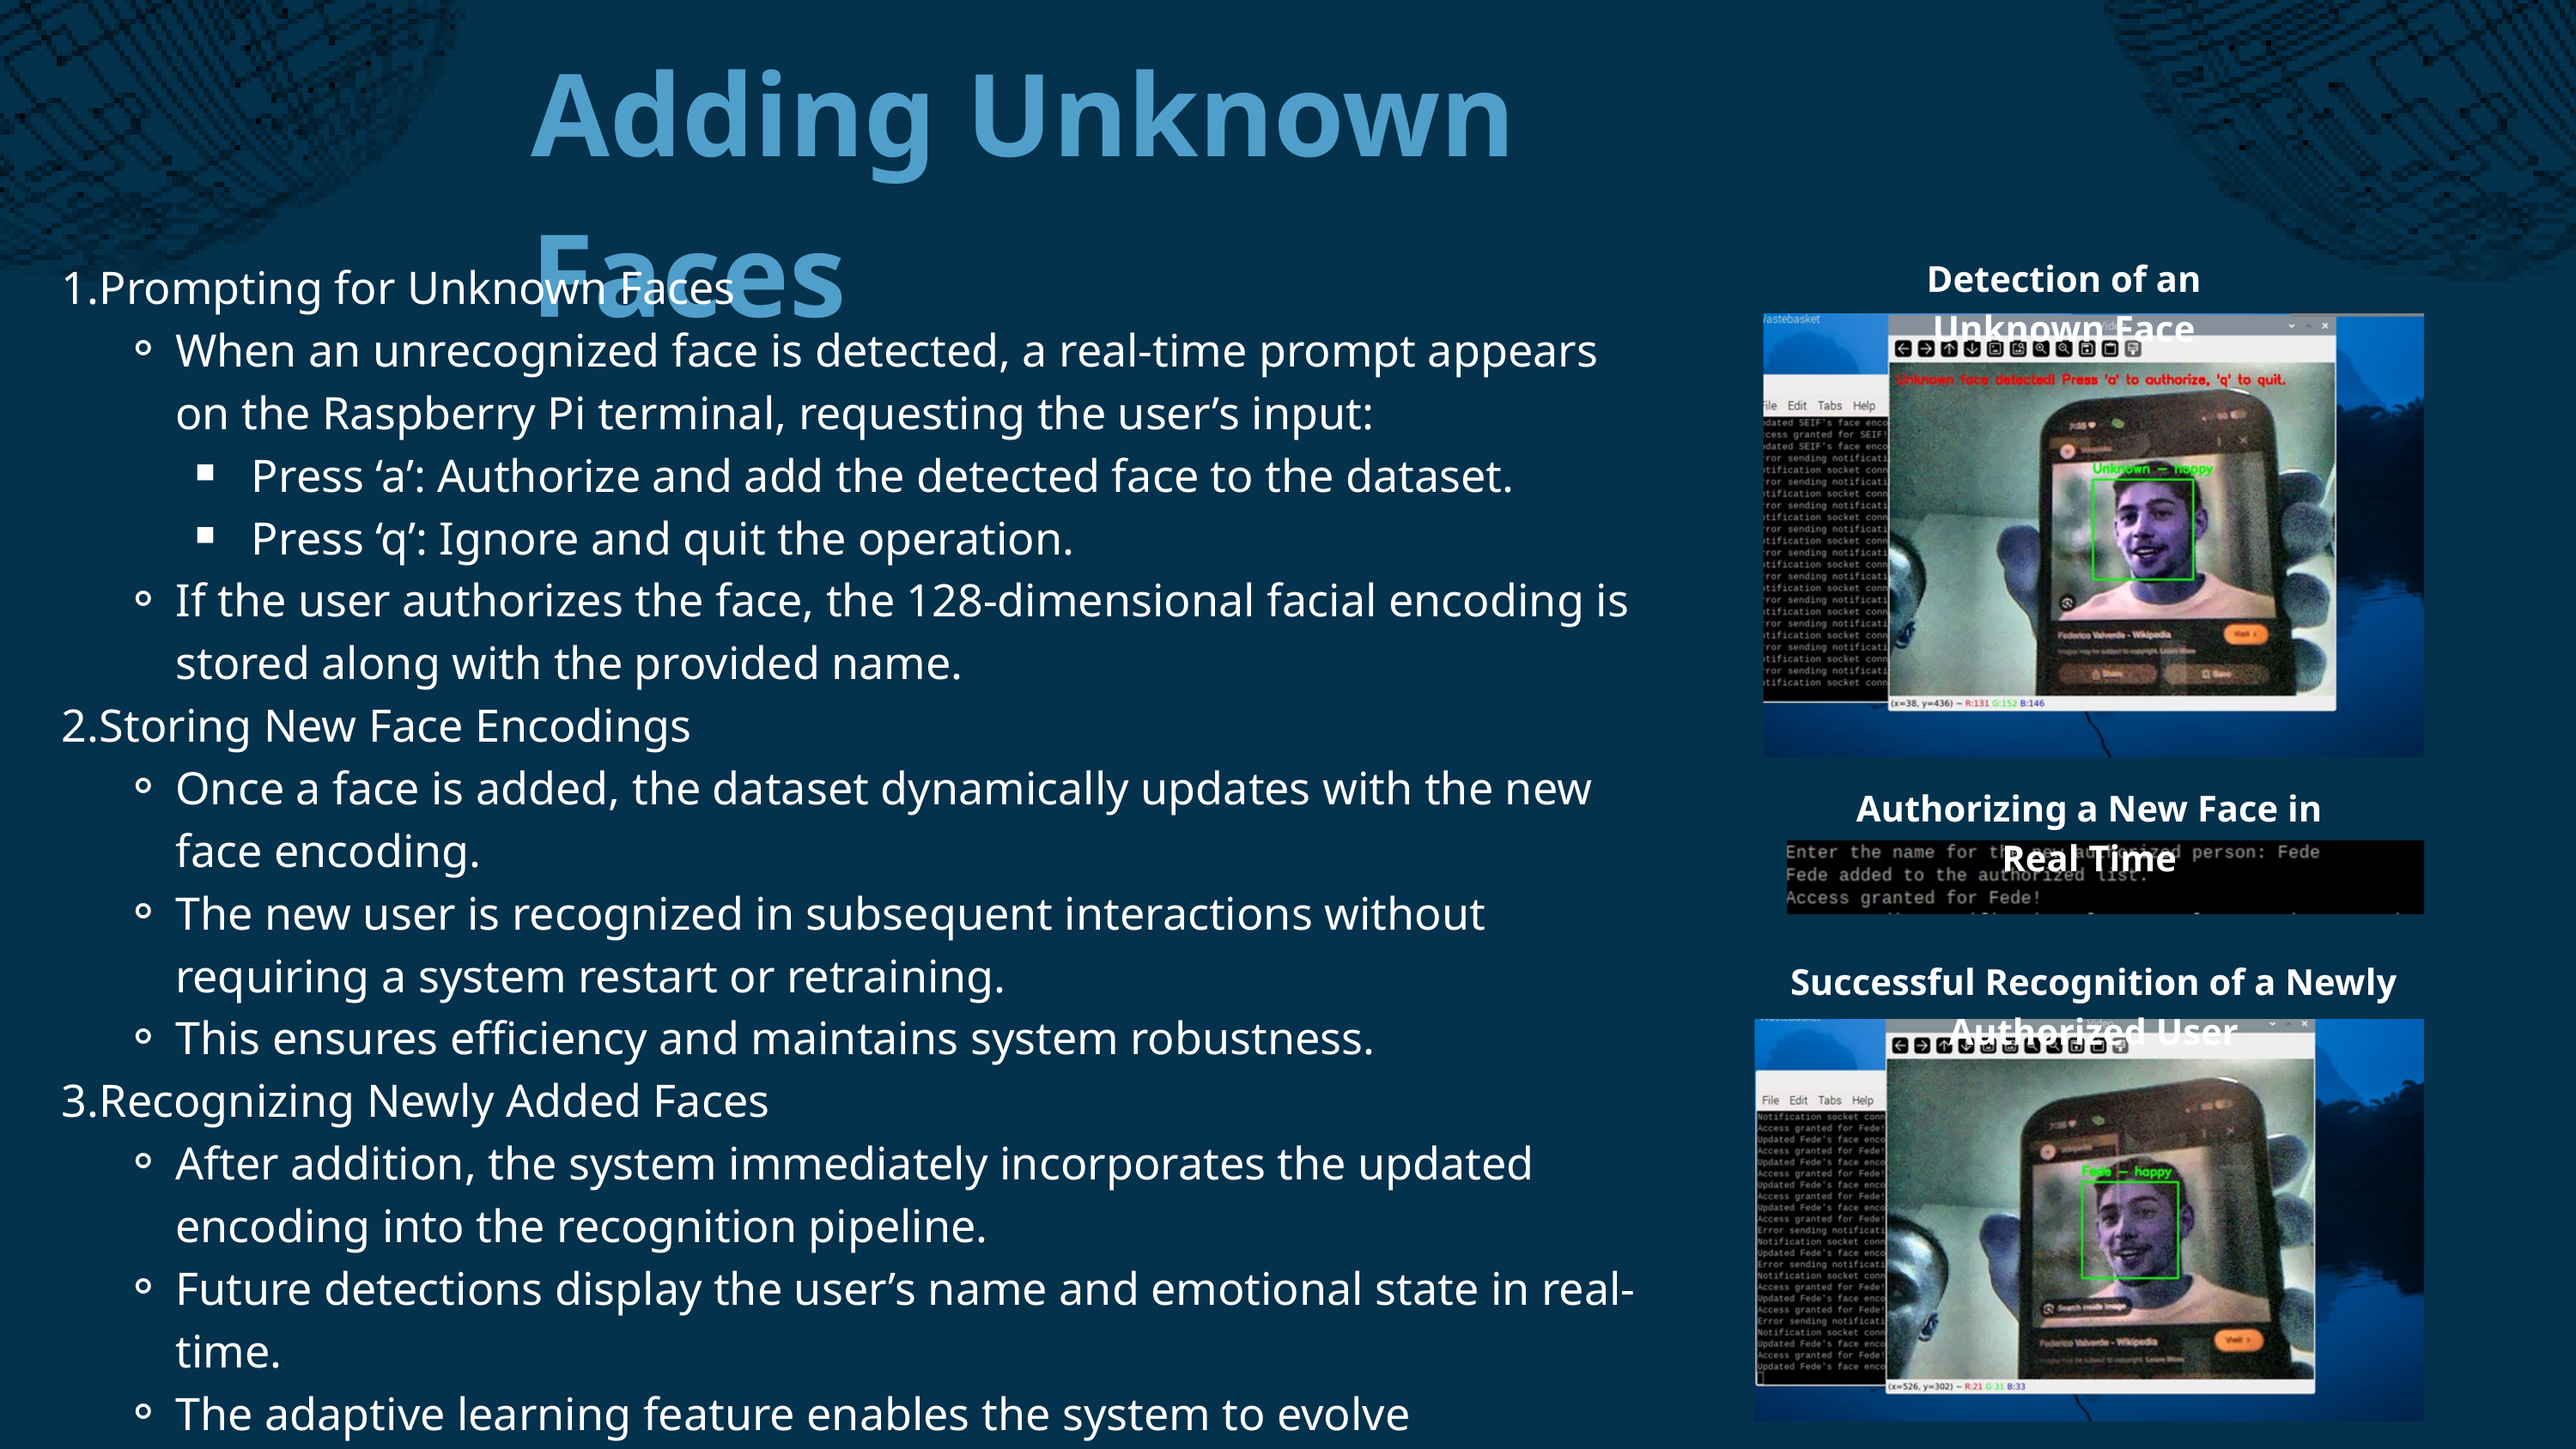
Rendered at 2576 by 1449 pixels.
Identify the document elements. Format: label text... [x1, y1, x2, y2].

text_box Adding Unknown Faces [531, 19, 1611, 251]
text_box [2093, 0, 2576, 282]
text_box Authorizing a New Face in Real Time [1827, 779, 2352, 880]
text_box Successful Recognition of a Newly Authorized User [1726, 952, 2461, 1053]
text_box [1763, 313, 2425, 757]
text_box [1787, 840, 2425, 914]
text_box [0, 0, 482, 282]
text_box [1754, 1053, 2425, 1422]
text_box Prompting for Unknown Faces When an unrecognized face is detected, a real-time prompt appears on the Raspberry Pi terminal, requesting the user’s input: Press ‘a’: Authorize and add the detected face to the dataset. Press ‘q’: Ignore and quit the operation. If the user authorizes the face, the 128-dimensional facial encoding is stored along with the provided name. Storing New Face Encodings Once a face is added, the dataset dynamically updates with the new face encoding. The new user is recognized in subsequent interactions without requiring a system restart or retraining. This ensures efficiency and maintains system robustness. Recognizing Newly Added Faces After addition, the system immediately incorporates the updated encoding into the recognition pipeline. Future detections display the user’s name and emotional state in real-time. The adaptive learning feature enables the system to evolve dynamically without manual intervention. [23, 251, 1662, 1449]
text_box Detection of an Unknown Face [1847, 249, 2281, 350]
